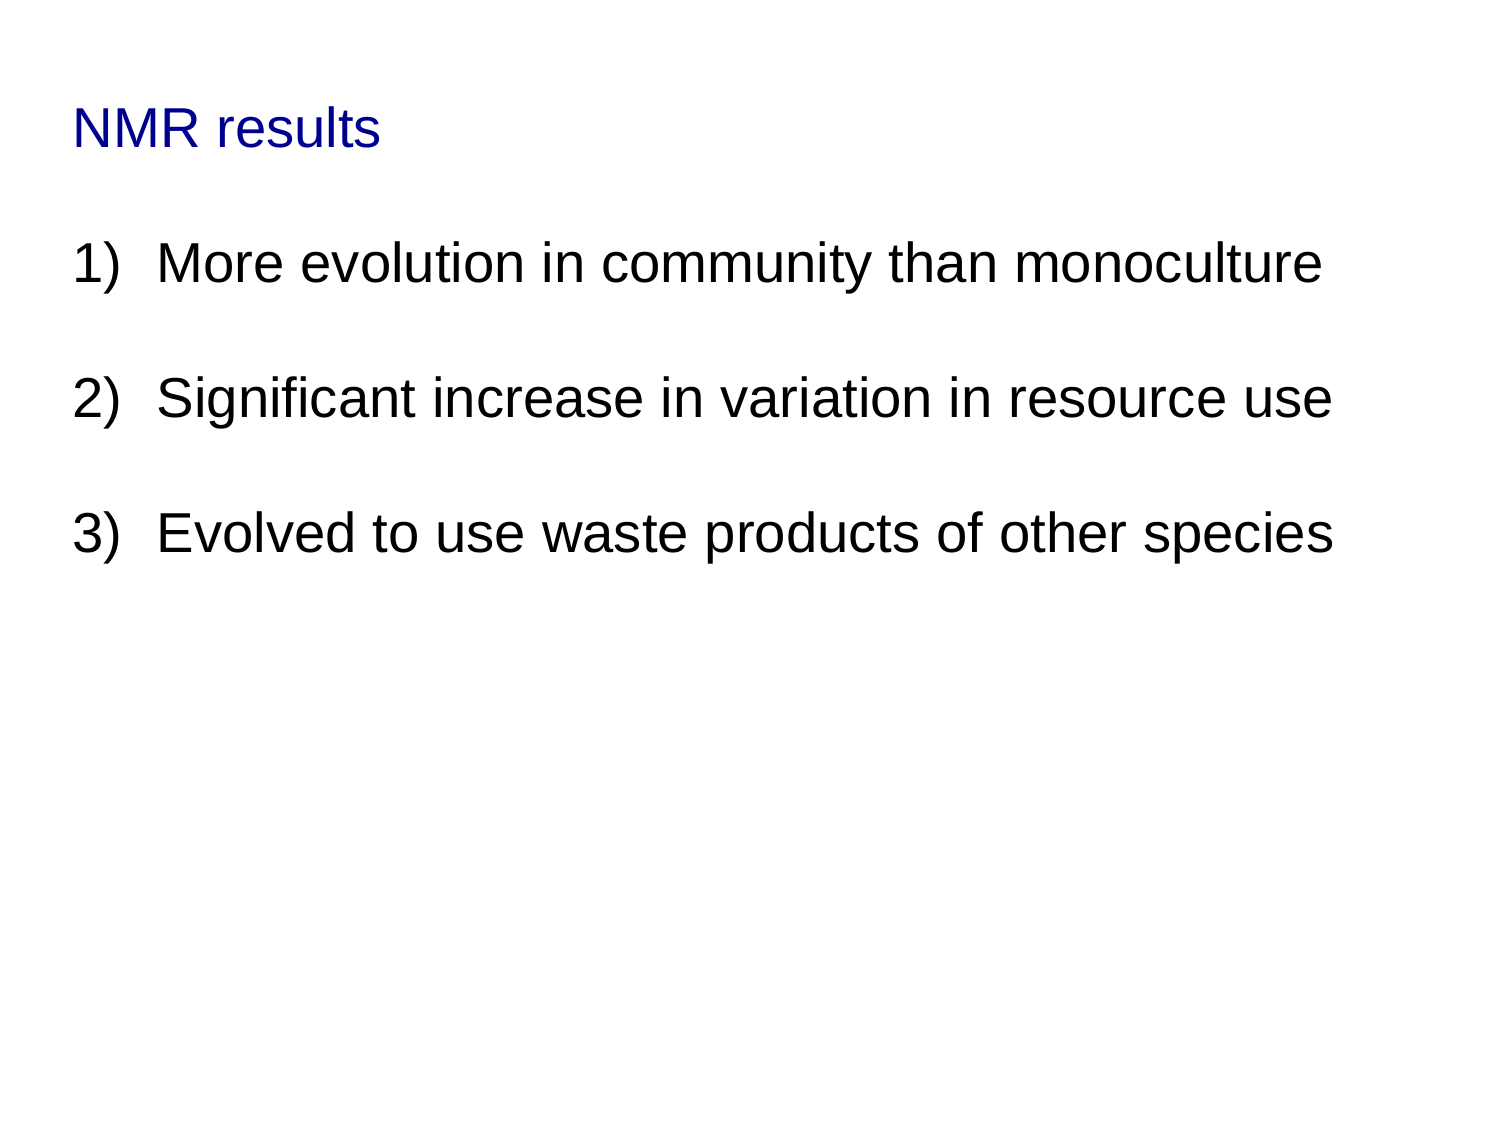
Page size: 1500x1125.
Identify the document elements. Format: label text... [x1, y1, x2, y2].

text_box NMR results More evolution in community than monoculture Significant increase in variation in resource use Evolved to use waste products of other species [64, 90, 1449, 631]
